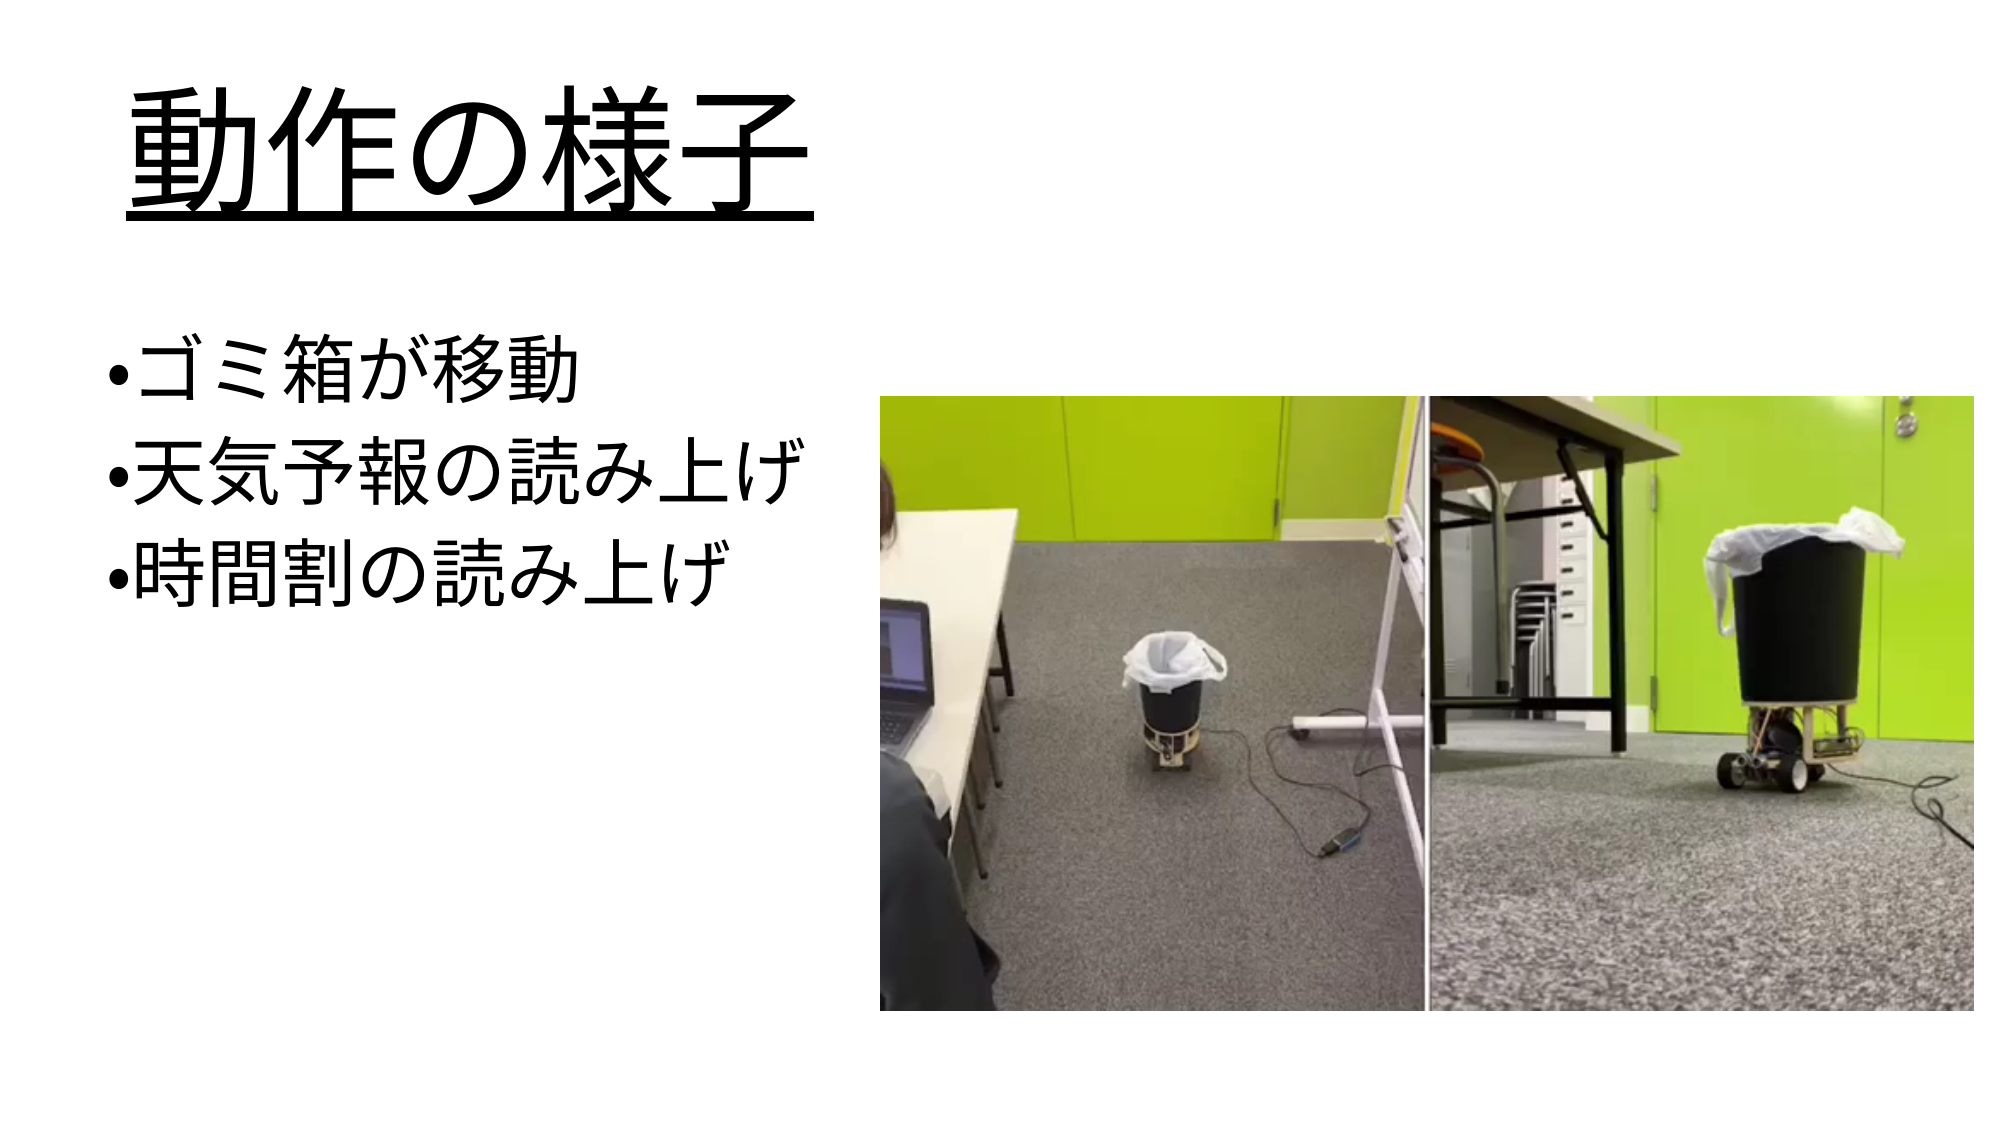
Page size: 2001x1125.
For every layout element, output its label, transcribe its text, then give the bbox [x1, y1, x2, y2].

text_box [880, 395, 1975, 1012]
text_box ・時間割の読み上げ [91, 518, 880, 624]
text_box ・ゴミ箱が移動 [91, 315, 1329, 417]
text_box 動作の様子 [111, 56, 1208, 237]
text_box ・天気予報の読み上げ [91, 417, 880, 518]
